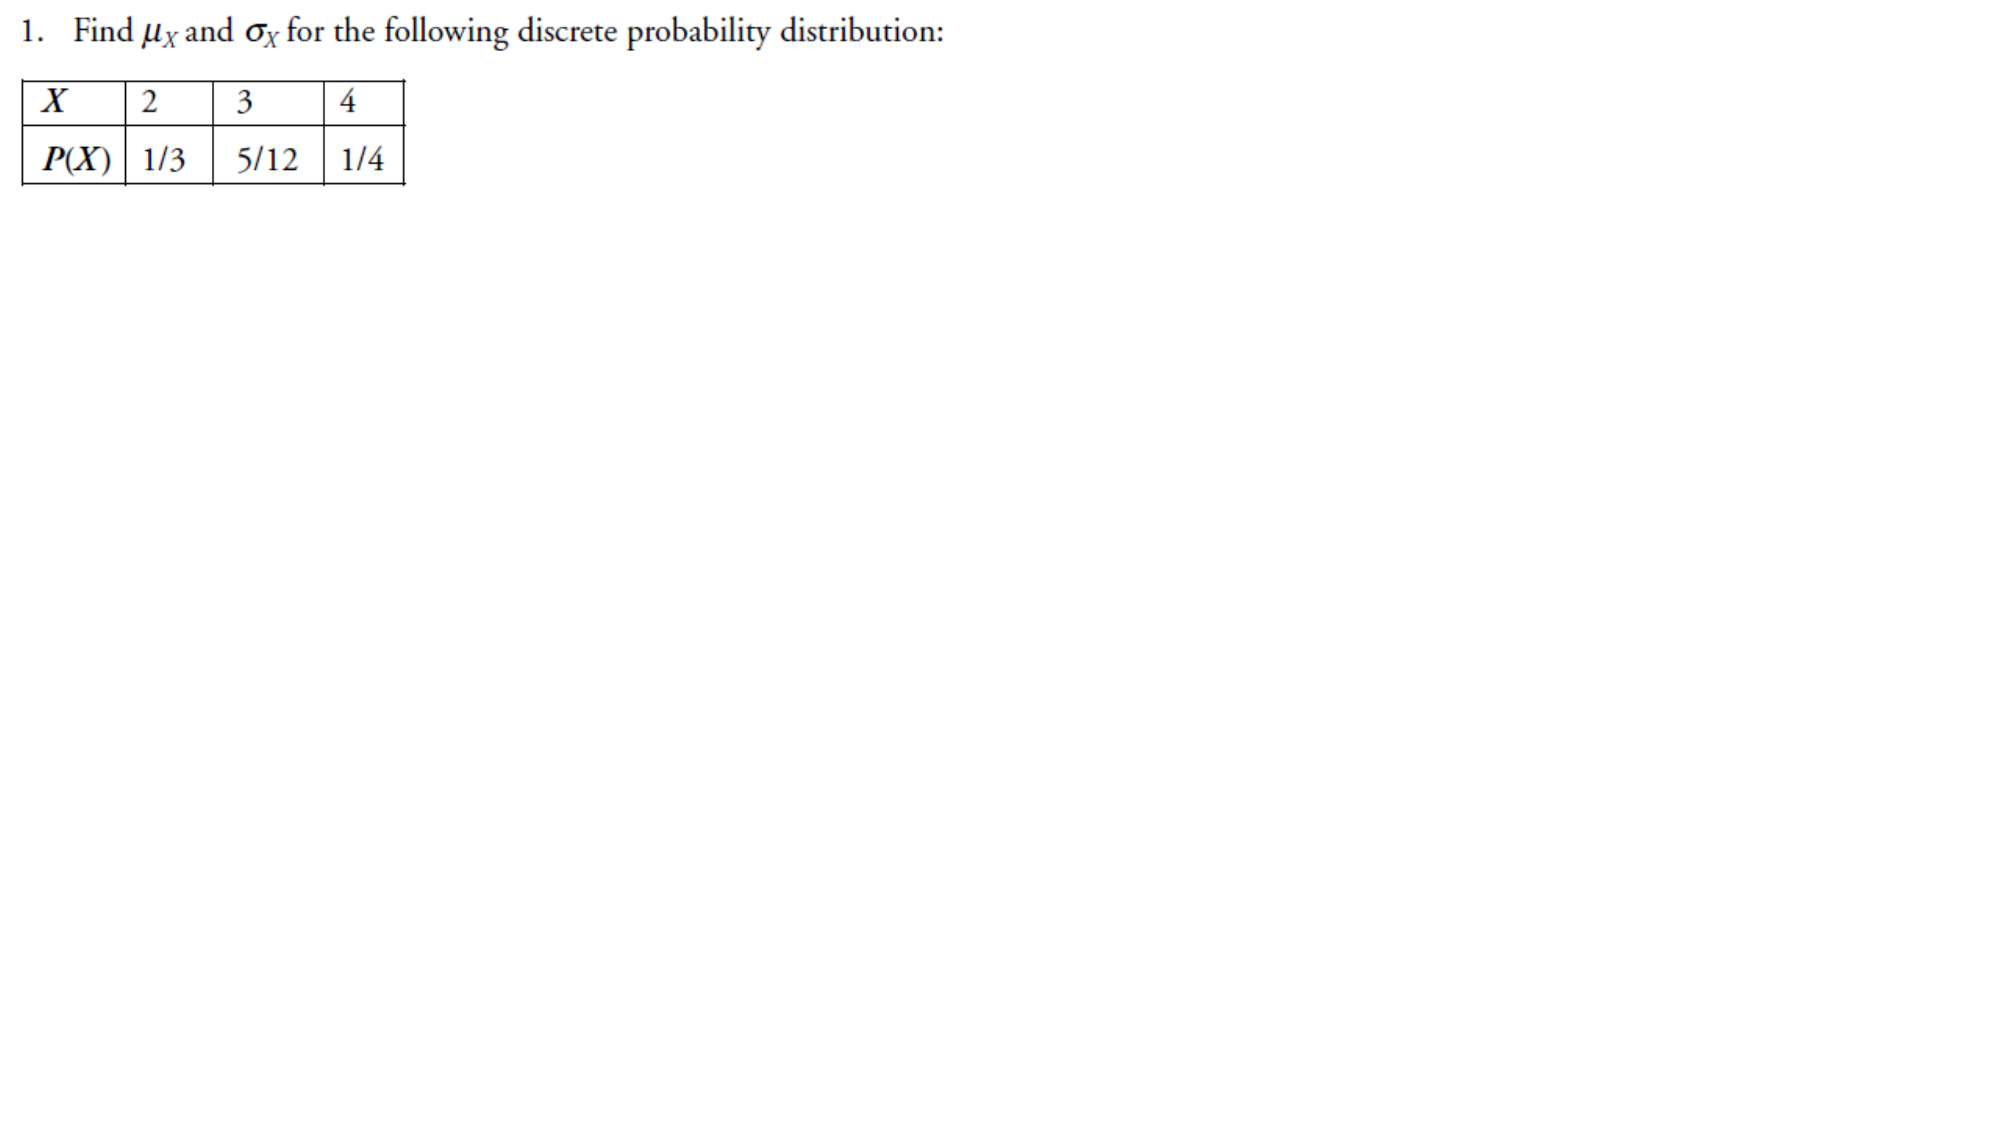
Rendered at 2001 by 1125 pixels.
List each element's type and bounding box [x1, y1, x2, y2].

picture [0, 0, 972, 202]
